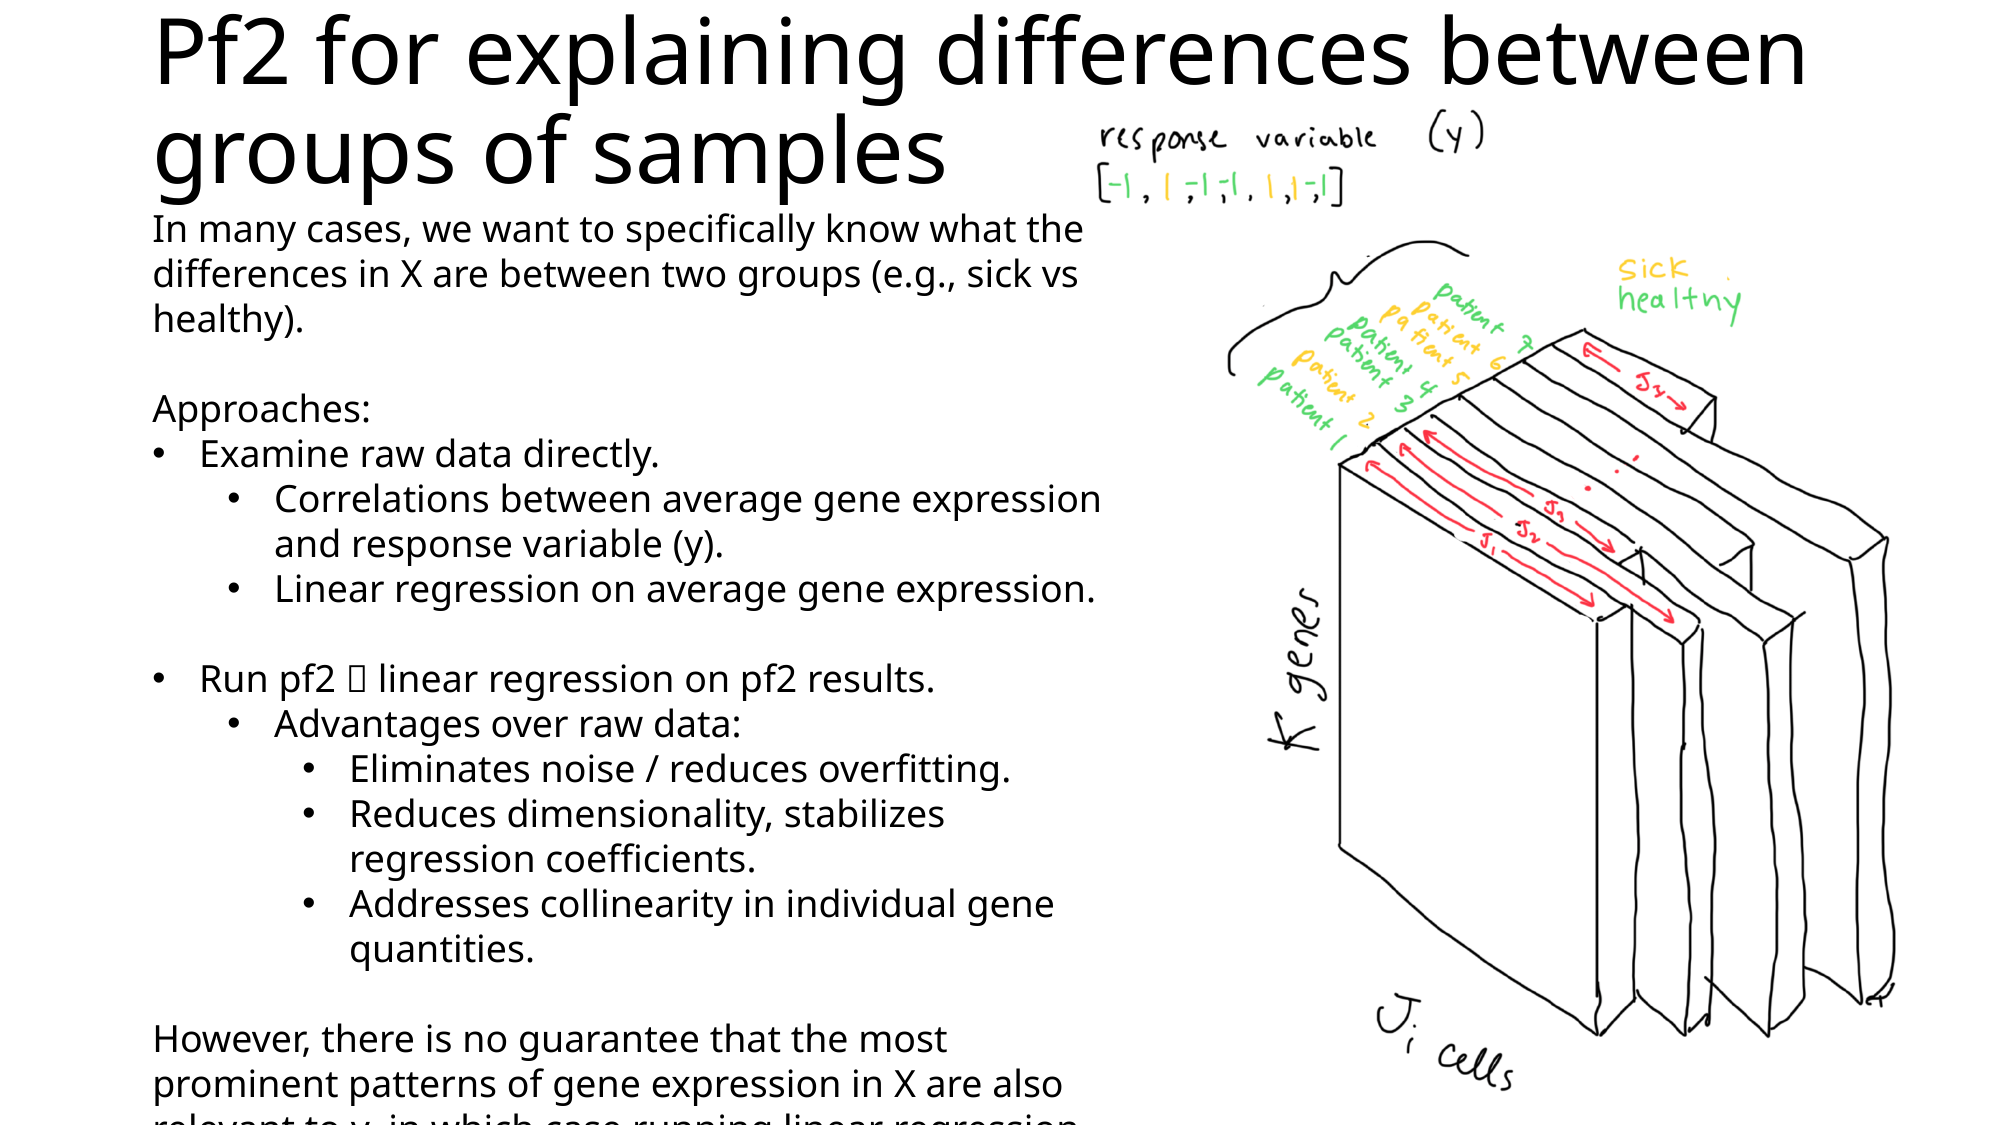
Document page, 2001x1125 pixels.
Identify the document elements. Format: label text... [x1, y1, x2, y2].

text_box In many cases, we want to specifically know what the differences in X are between two groups (e.g., sick vs healthy). Approaches: Examine raw data directly. Correlations between average gene expression and response variable (y). Linear regression on average gene expression. Run pf2  linear regression on pf2 results. Advantages over raw data: Eliminates noise / reduces overfitting. Reduces dimensionality, stabilizes regression coefficients. Addresses collinearity in individual gene quantities. However, there is no guarantee that the most prominent patterns of gene expression in X are also relevant to y, in which case running linear regression on the pf2 results is limited. [137, 214, 1138, 1125]
title Pf2 for explaining differences between groups of samples [137, 0, 1863, 214]
picture [1044, 98, 2000, 1122]
